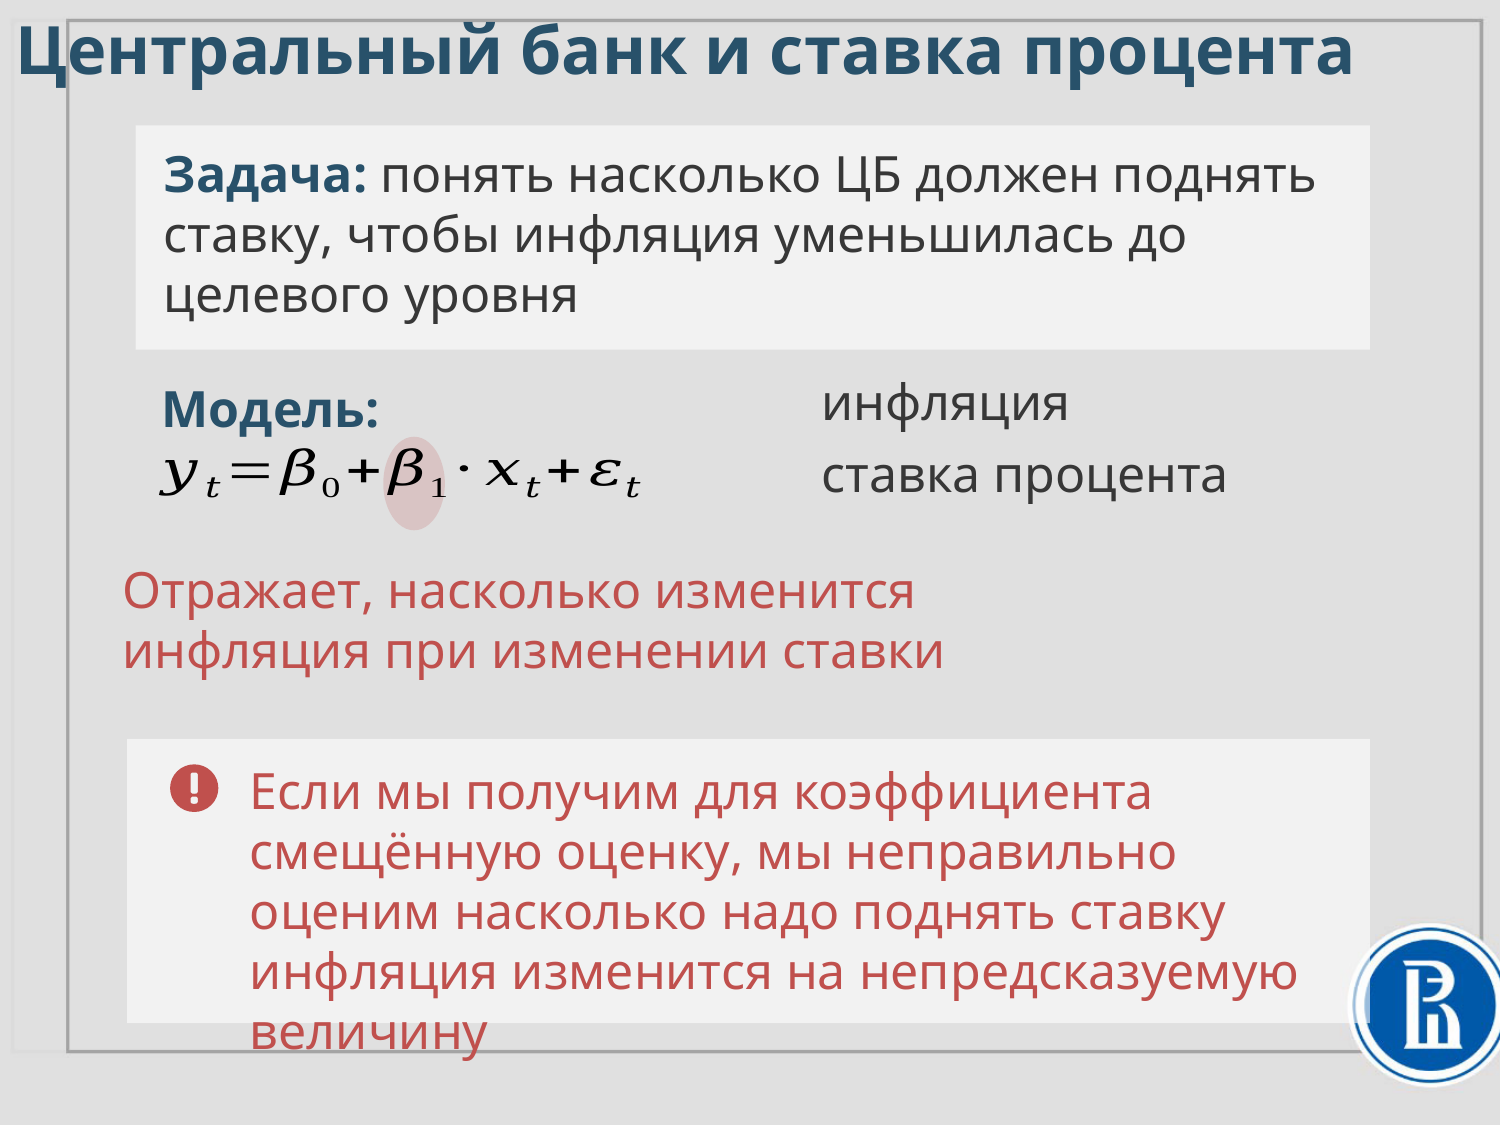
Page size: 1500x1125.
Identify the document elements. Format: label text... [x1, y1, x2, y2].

picture [0, 96, 1500, 1125]
text_box [381, 434, 447, 533]
text_box Отражает, насколько изменится инфляция при изменении ставки [107, 550, 962, 686]
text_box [126, 738, 1371, 1024]
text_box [135, 125, 1371, 350]
text_box Модель: [146, 370, 395, 445]
text_box Центральный банк и ставка процента [0, 0, 1500, 96]
